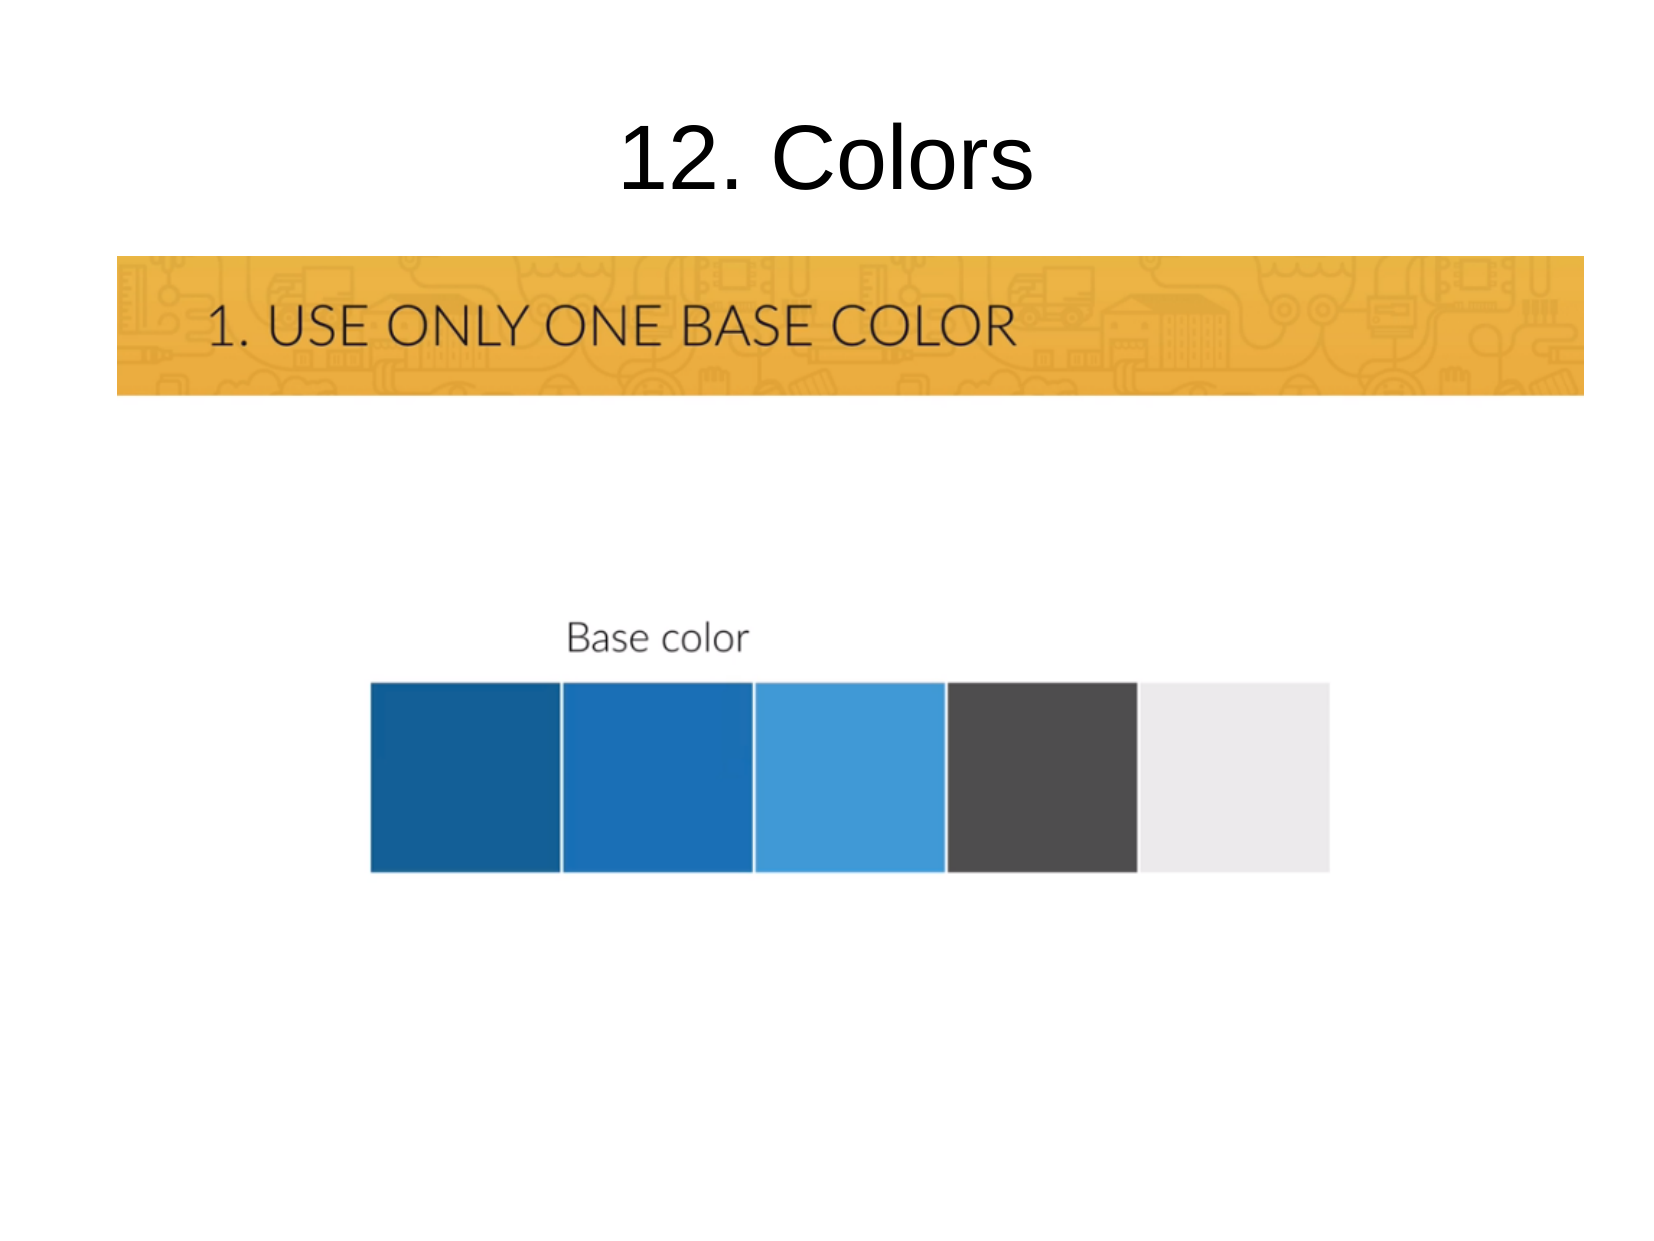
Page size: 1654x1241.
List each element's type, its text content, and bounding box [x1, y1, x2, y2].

text_box 12. Colors [82, 49, 1571, 257]
picture [117, 256, 1584, 1171]
